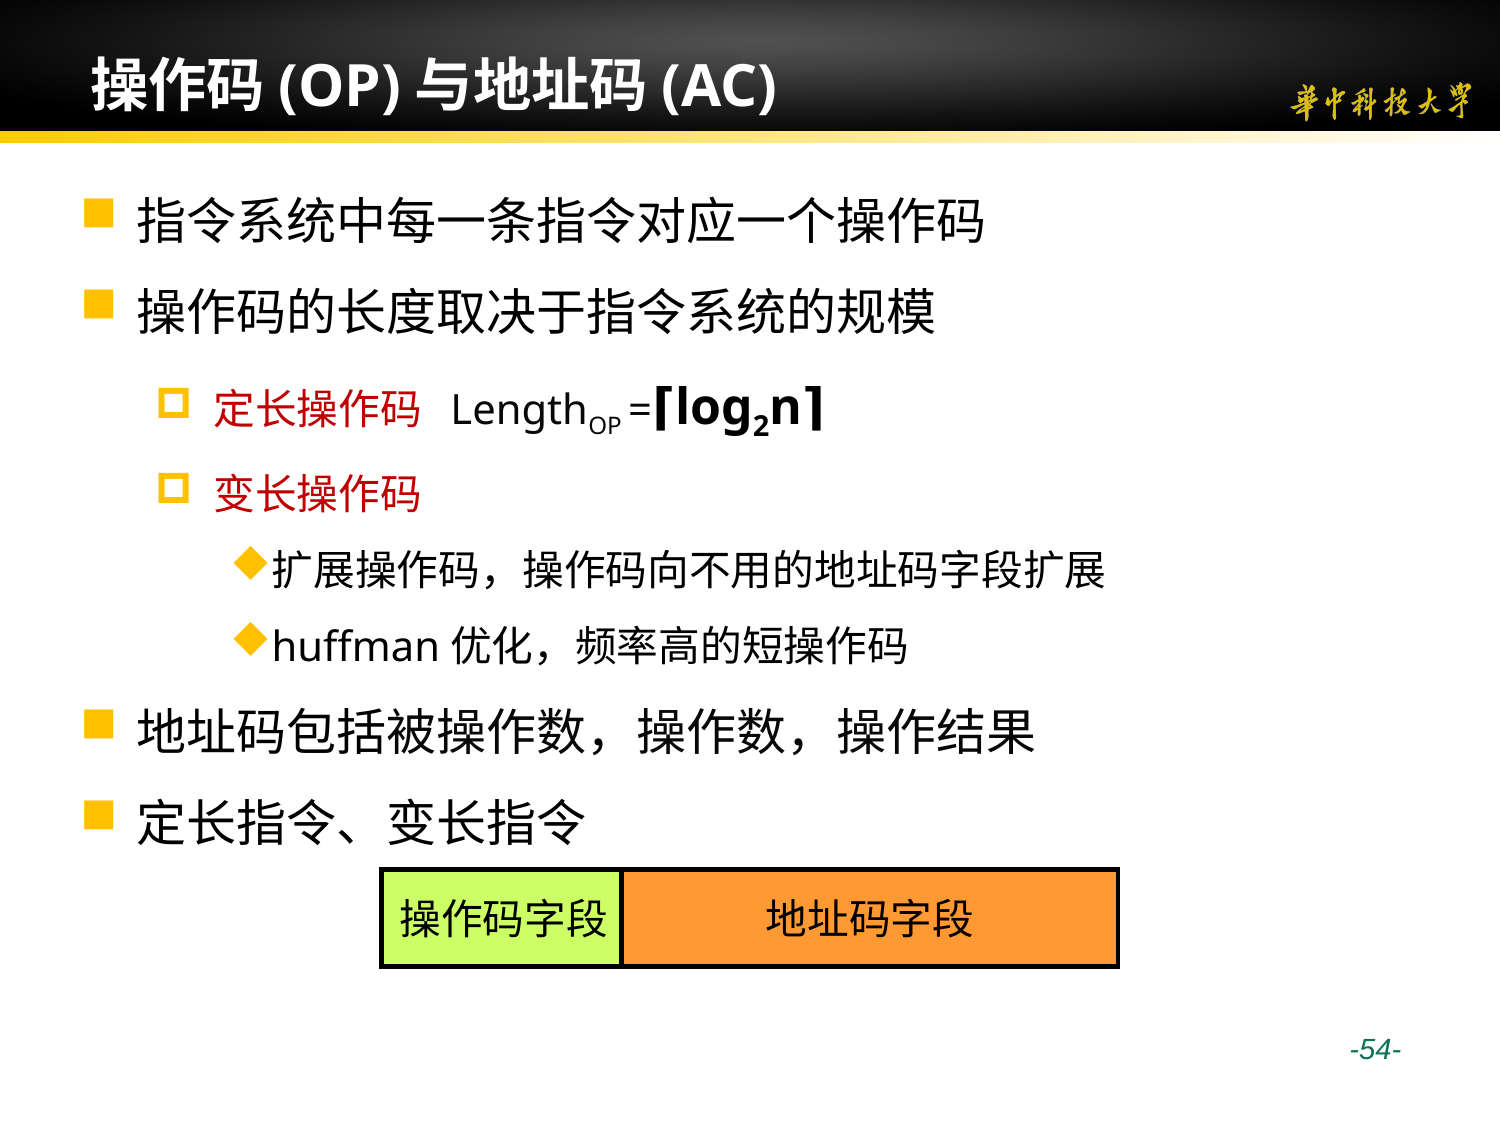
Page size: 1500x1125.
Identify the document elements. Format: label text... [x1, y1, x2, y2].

list 指令系统中每一条指令对应一个操作码 操作码的长度取决于指令系统的规模 定长操作码 LengthOP =⌈log2n⌉ 变长操作码 扩展操作码，操作码向不用的地址码字段扩展 huffman优化，频率高的短操作码 地址码包括被操作数，操作数，操作结果 定长指令、变长指令 [64, 160, 1414, 988]
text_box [381, 869, 1119, 967]
title 操作码(OP)与地址码(AC) [74, 34, 1426, 131]
slide_number -54- [1257, 1023, 1425, 1102]
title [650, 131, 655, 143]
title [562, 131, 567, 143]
picture [0, 0, 1500, 131]
table_cell Reg [738, 131, 744, 143]
